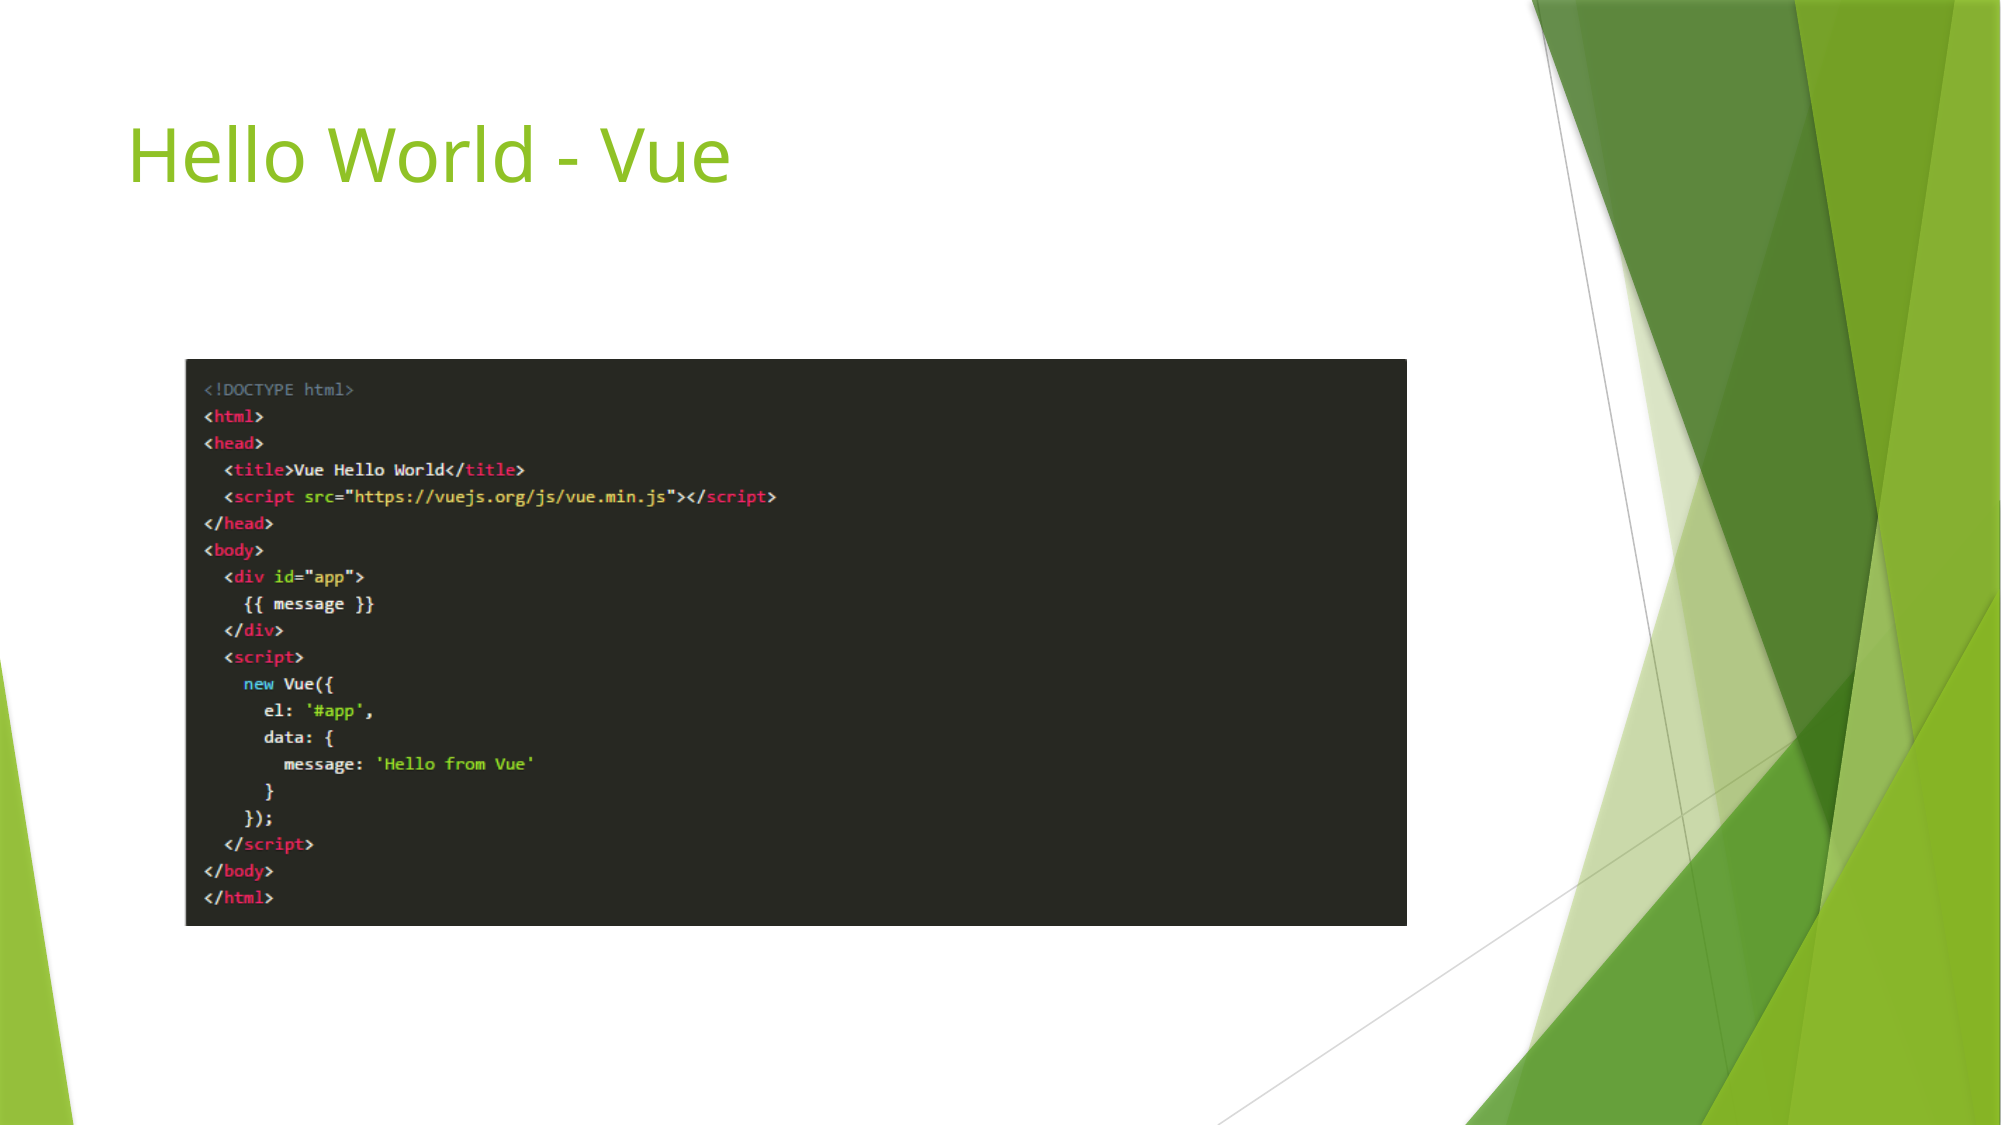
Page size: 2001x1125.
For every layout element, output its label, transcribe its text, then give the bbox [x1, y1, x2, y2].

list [181, 359, 1407, 926]
title Hello World - Vue [111, 99, 1522, 317]
